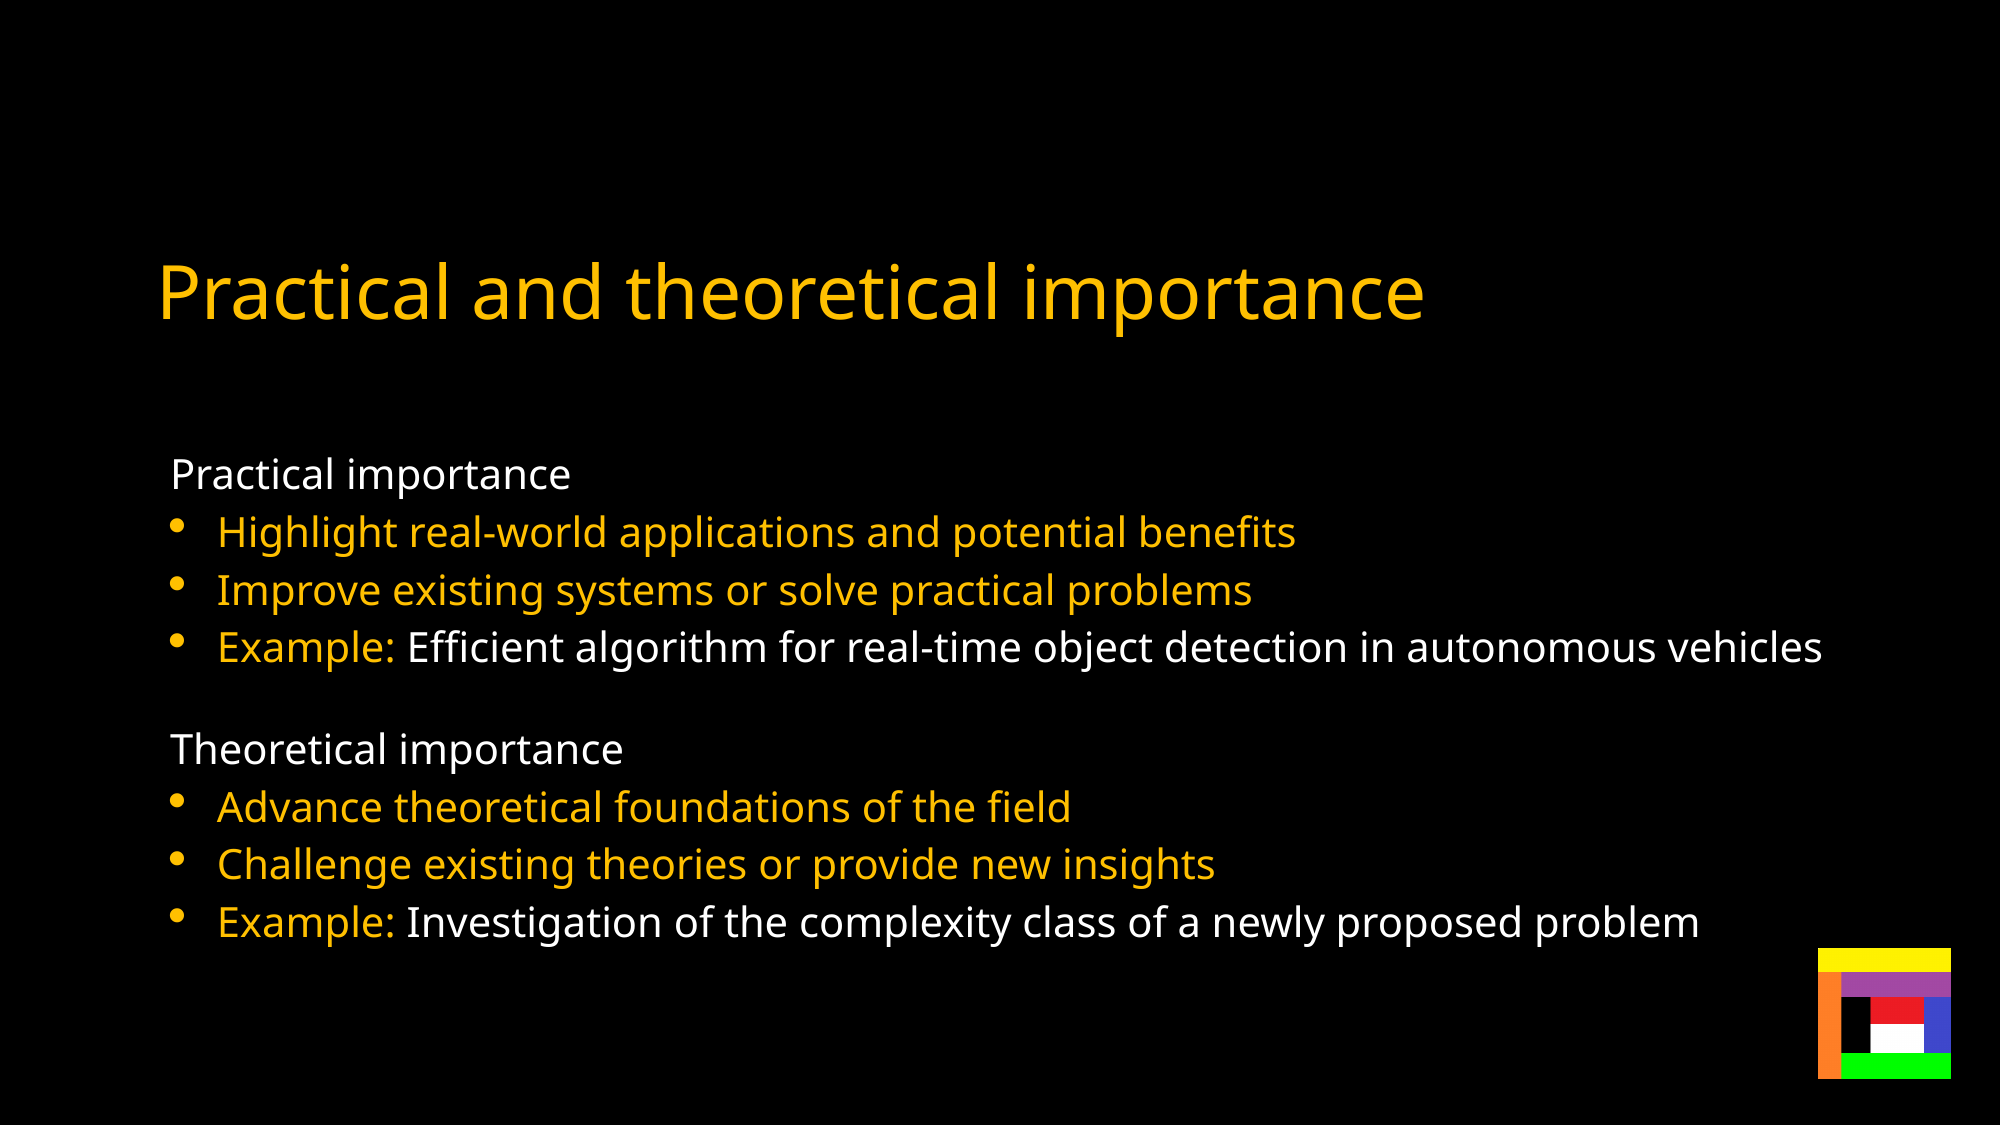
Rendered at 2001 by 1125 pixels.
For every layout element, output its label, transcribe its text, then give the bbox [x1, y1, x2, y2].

picture [1818, 948, 1951, 1080]
text_box Practical importance Highlight real-world applications and potential benefits Improve existing systems or solve practical problems Example: Efficient algorithm for real-time object detection in autonomous vehicles [95, 440, 1930, 707]
text_box Theoretical importance Advance theoretical foundations of the field Challenge existing theories or provide new insights Example: Investigation of the complexity class of a newly proposed problem [94, 715, 1951, 963]
text_box Practical and theoretical importance [156, 174, 1889, 335]
